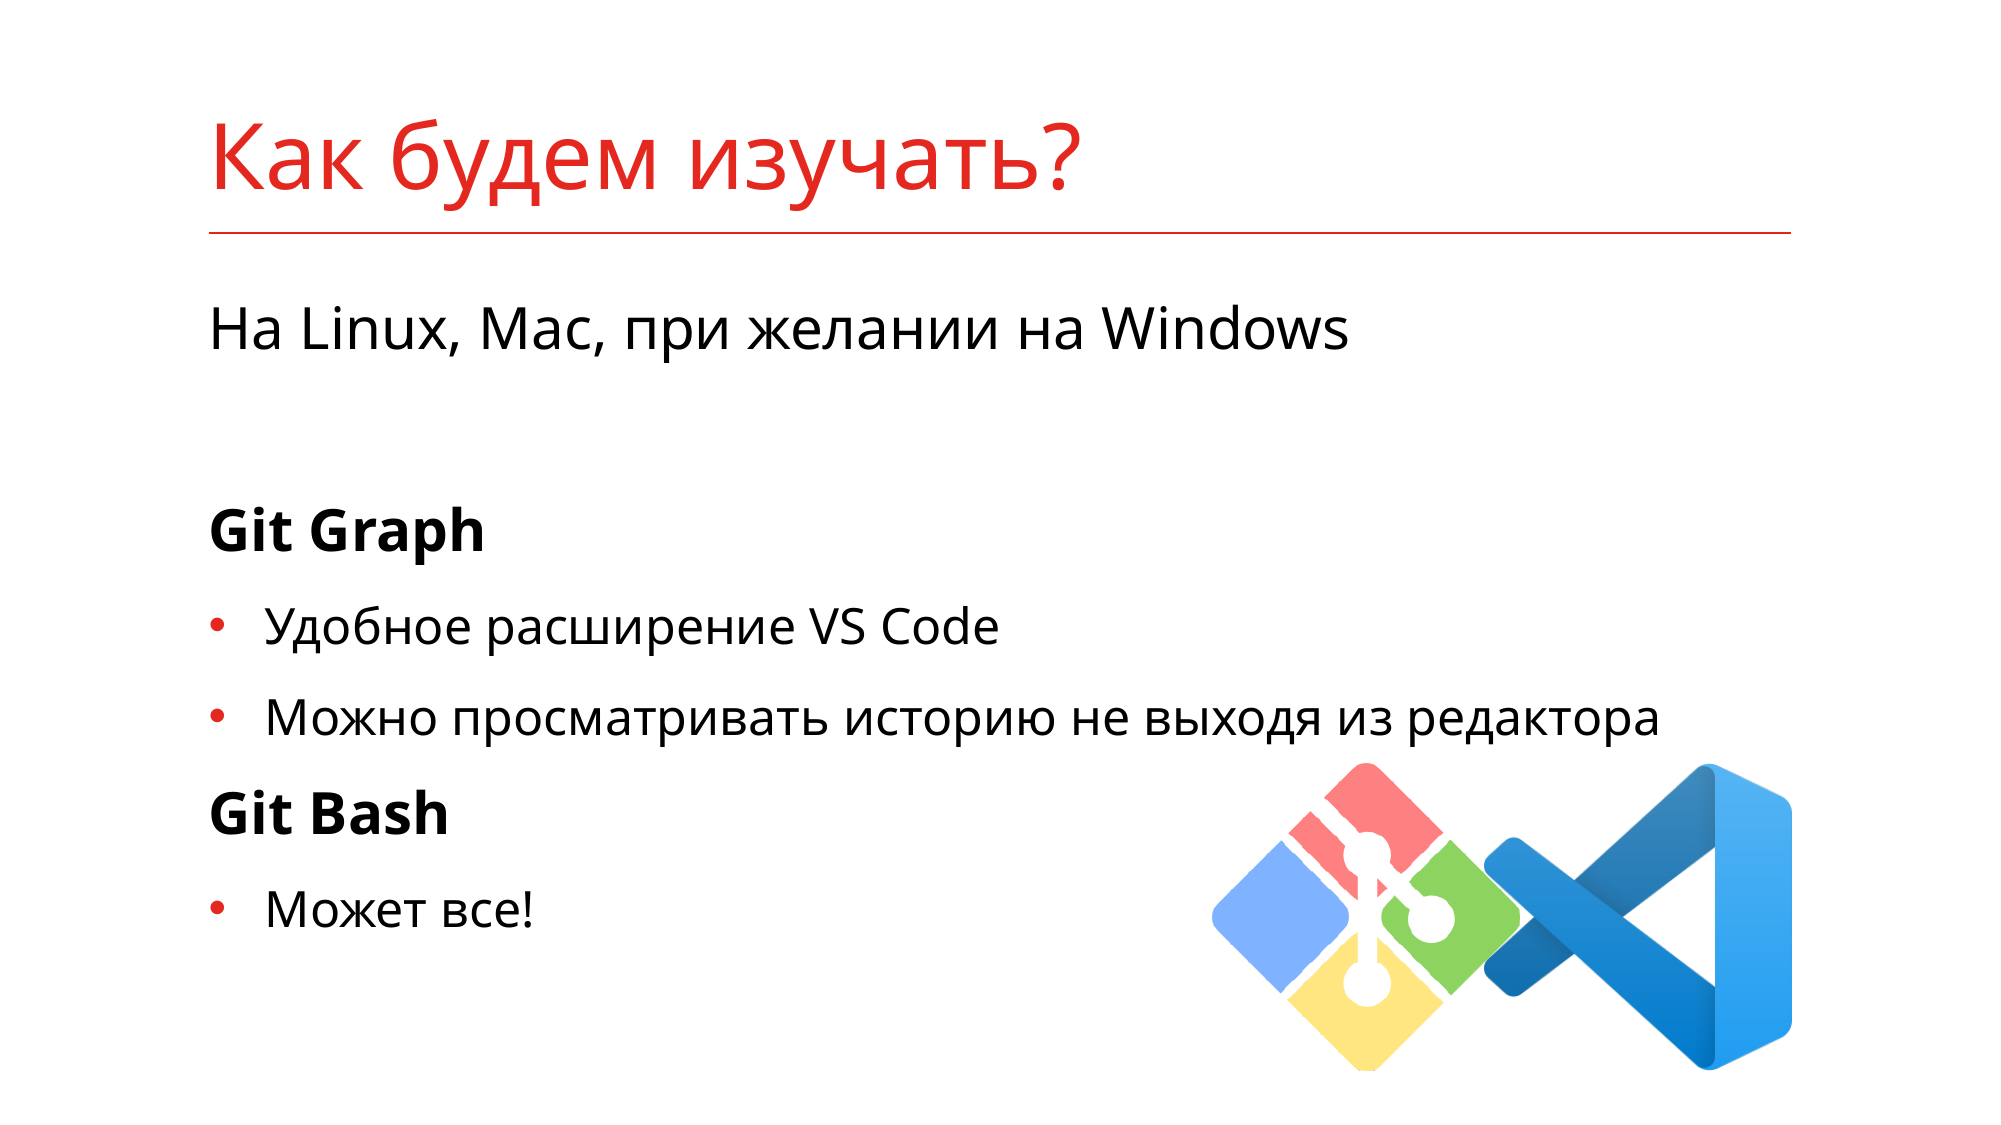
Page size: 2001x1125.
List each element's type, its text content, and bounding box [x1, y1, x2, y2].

title Как будем изучать? [208, 54, 1792, 232]
picture [1212, 763, 1792, 1071]
list На Linux, Mac, при желании на Windows Git Graph Удобное расширение VS Code Можно просматривать историю не выходя из редактора Git Bash Может все! [208, 290, 1792, 1071]
